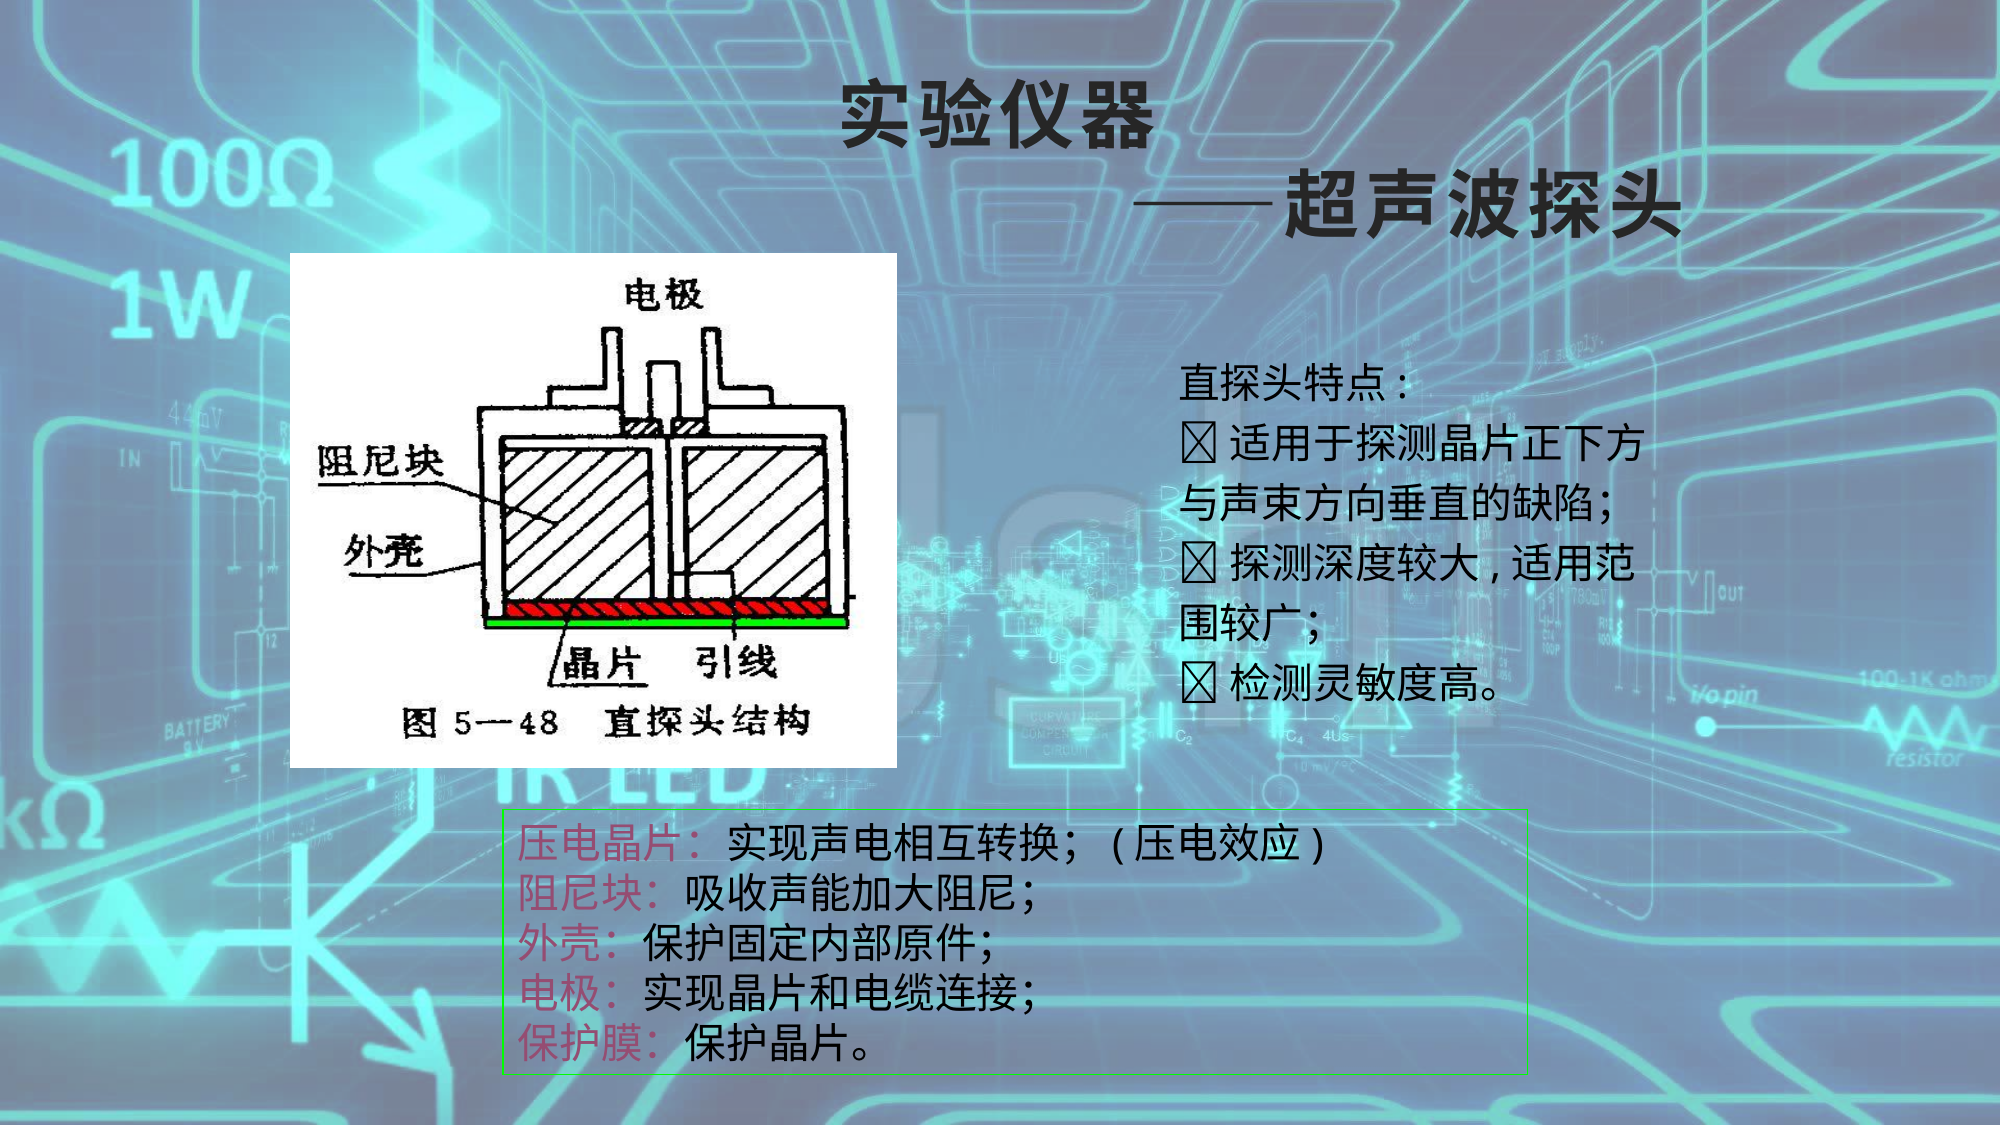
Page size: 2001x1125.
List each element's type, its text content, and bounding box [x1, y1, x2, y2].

text_box 直探头特点: 适用于探测晶片正下方与声束方向垂直的缺陷； 探测深度较大,适用范围较广； 检测灵敏度高。 [1163, 339, 1676, 715]
title 实验仪器 ——超声波探头 [99, 99, 1900, 216]
picture [290, 253, 897, 768]
text_box 压电晶片：实现声电相互转换；(压电效应) 阻尼块：吸收声能加大阻尼； 外壳：保护固定内部原件； 电极：实现晶片和电缆连接； 保护膜：保护晶片。 [502, 809, 1528, 1075]
